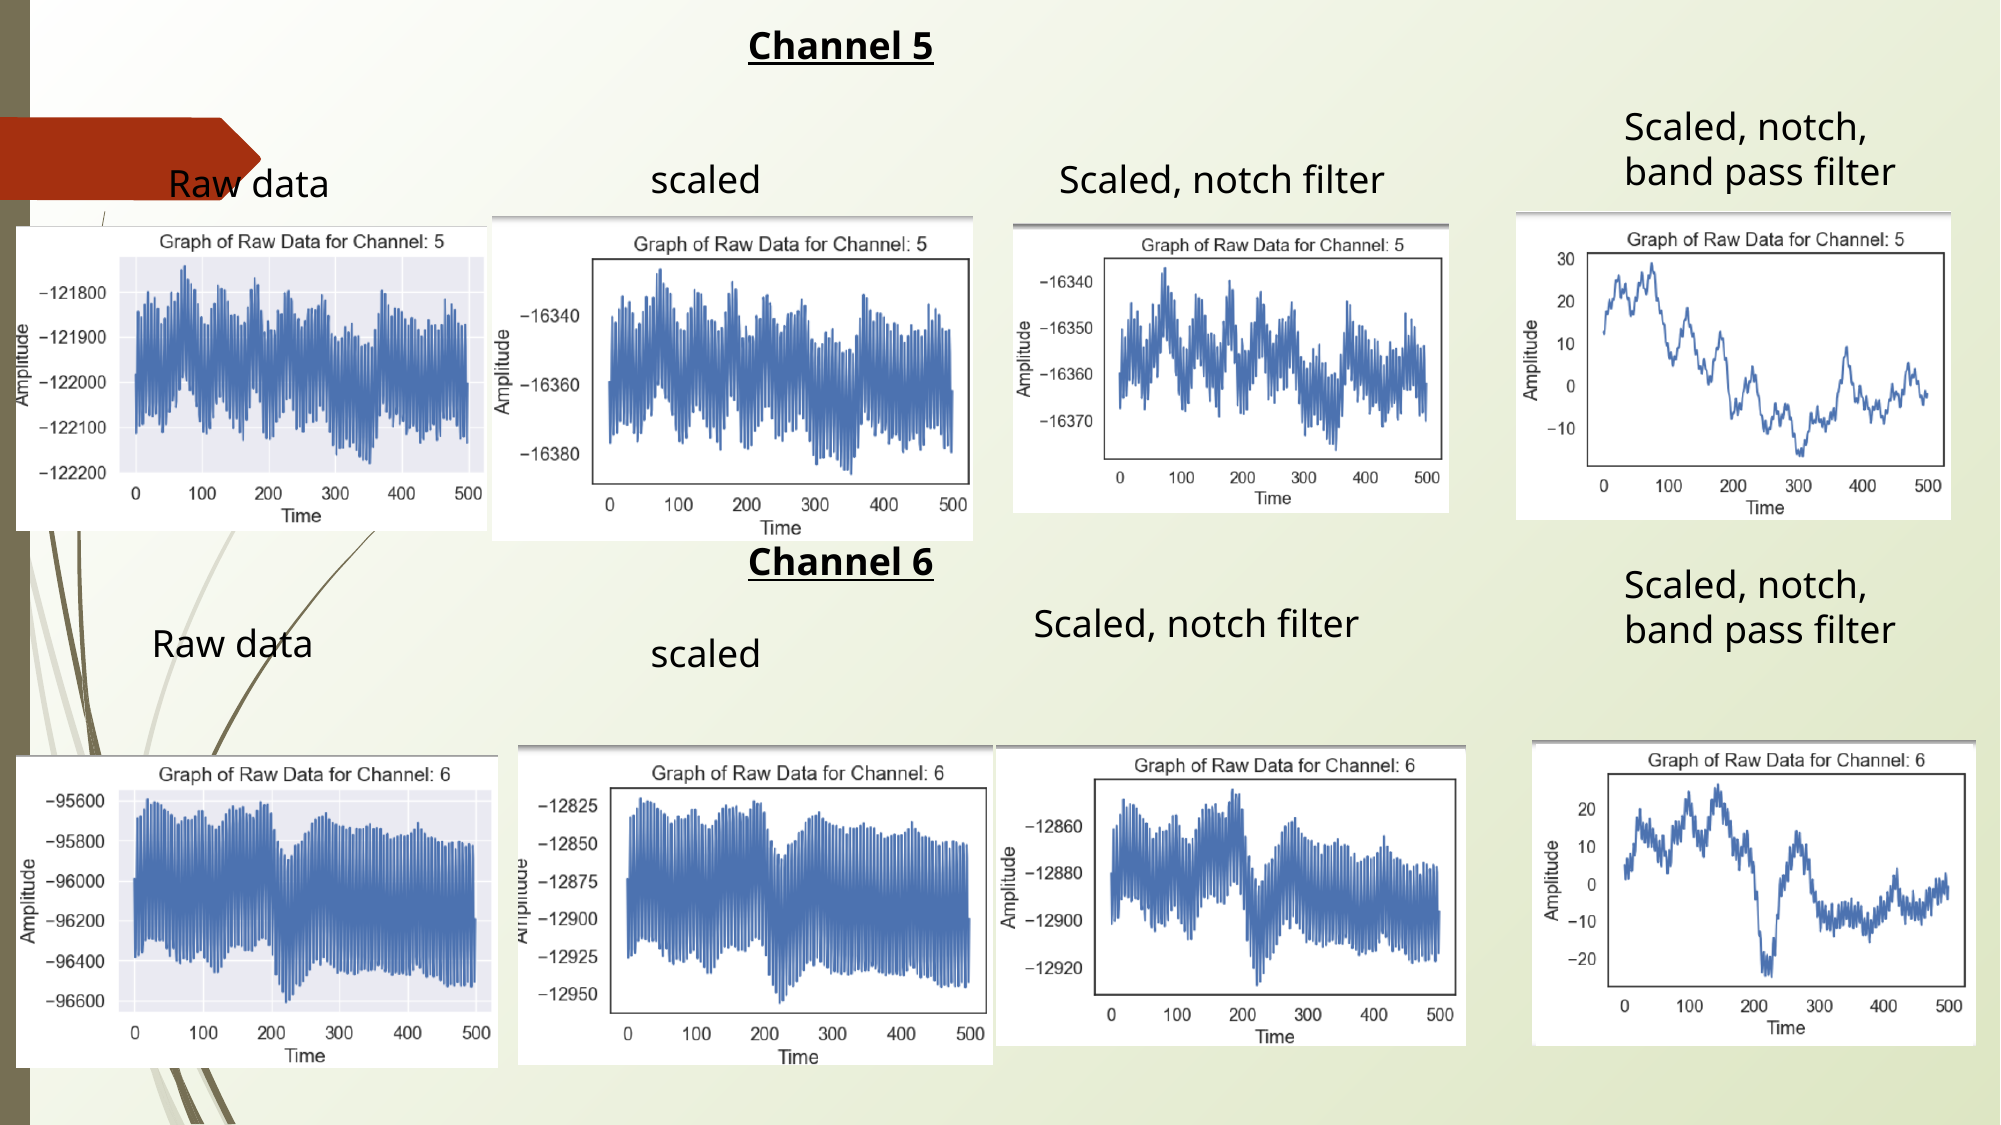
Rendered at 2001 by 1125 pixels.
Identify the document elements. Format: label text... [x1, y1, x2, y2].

text_box Scaled, notch filter [1018, 592, 1393, 653]
picture [1531, 740, 1977, 1047]
picture [517, 745, 993, 1065]
text_box Scaled, notch, band pass filter [1609, 95, 1919, 201]
picture [492, 216, 973, 541]
picture [1516, 211, 1952, 520]
text_box Raw data [152, 152, 365, 213]
text_box Channel 5 [732, 14, 993, 75]
text_box Raw data [136, 612, 349, 673]
text_box Scaled, notch filter [1044, 148, 1418, 209]
picture [1013, 223, 1449, 513]
picture [16, 755, 498, 1069]
text_box Scaled, notch, band pass filter [1609, 553, 1919, 659]
picture [16, 226, 487, 531]
text_box Channel 6 [732, 549, 951, 591]
text_box scaled [635, 148, 790, 209]
text_box scaled [635, 622, 790, 683]
picture [996, 745, 1466, 1047]
